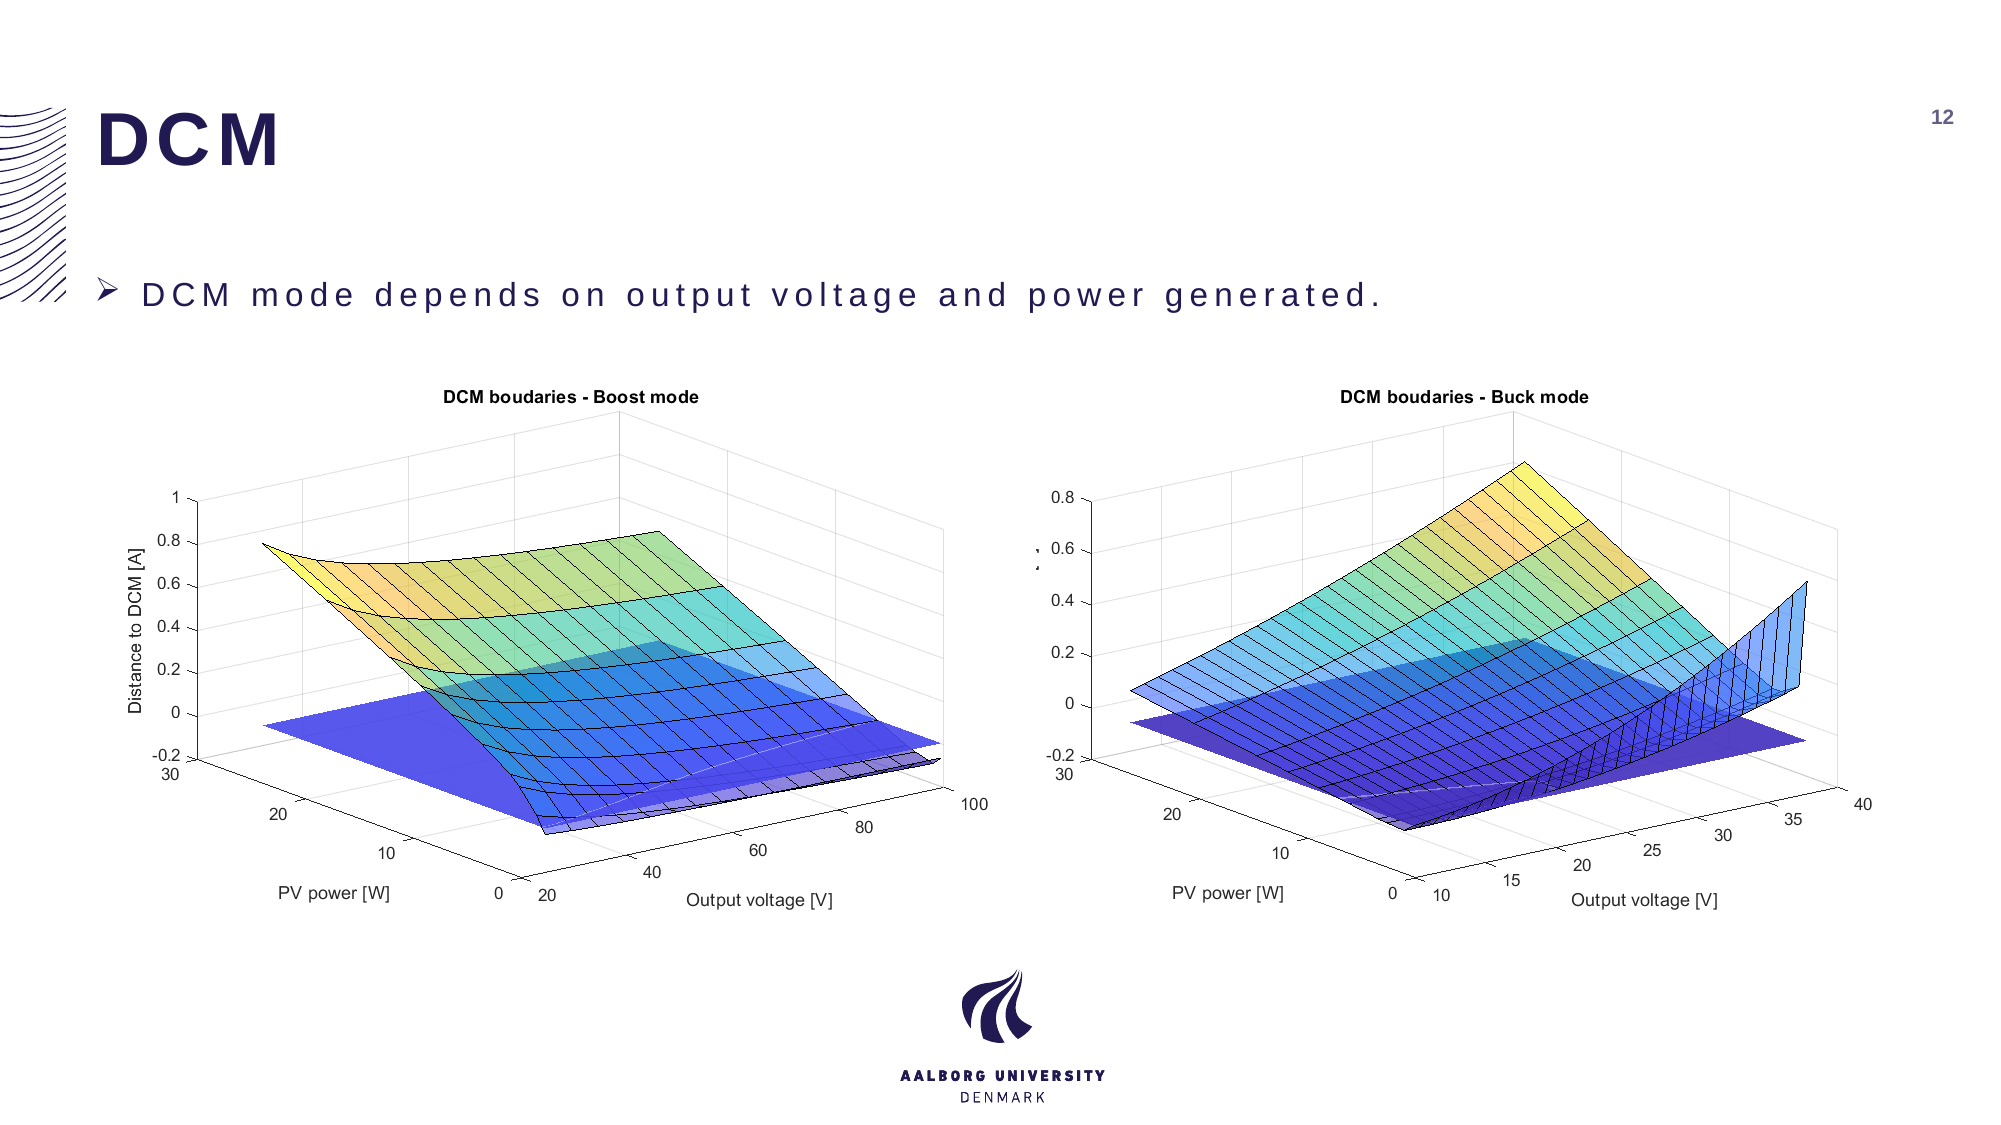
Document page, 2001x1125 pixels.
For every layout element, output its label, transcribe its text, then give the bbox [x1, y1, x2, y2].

text_box DCM mode depends on output voltage and power generated. [72, 266, 1405, 321]
picture [72, 368, 1929, 941]
slide_number 12 [1860, 97, 1954, 135]
title DCM [96, 58, 1837, 325]
